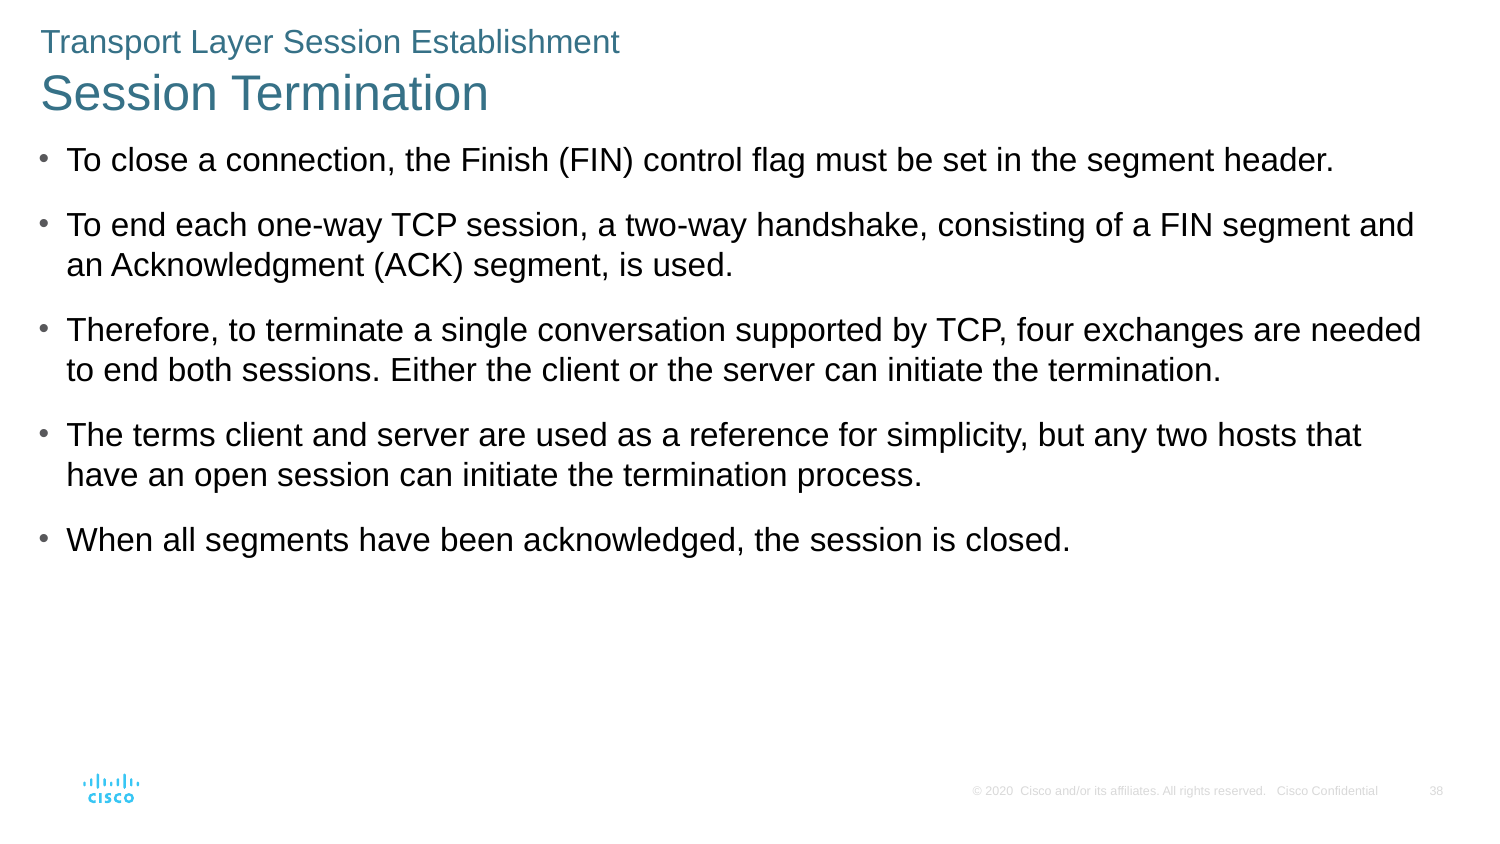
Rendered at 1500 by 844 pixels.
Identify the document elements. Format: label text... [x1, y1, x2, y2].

list To close a connection, the Finish (FIN) control flag must be set in the segment header. To end each one-way TCP session, a two-way handshake, consisting of a FIN segment and an Acknowledgment (ACK) segment, is used. Therefore, to terminate a single conversation supported by TCP, four exchanges are needed to end both sessions. Either the client or the server can initiate the termination. The terms client and server are used as a reference for simplicity, but any two hosts that have an open session can initiate the termination process. When all segments have been acknowledged, the session is closed. [23, 131, 1457, 790]
text_box Transport Layer Session Establishment Session Termination [25, 8, 1479, 133]
